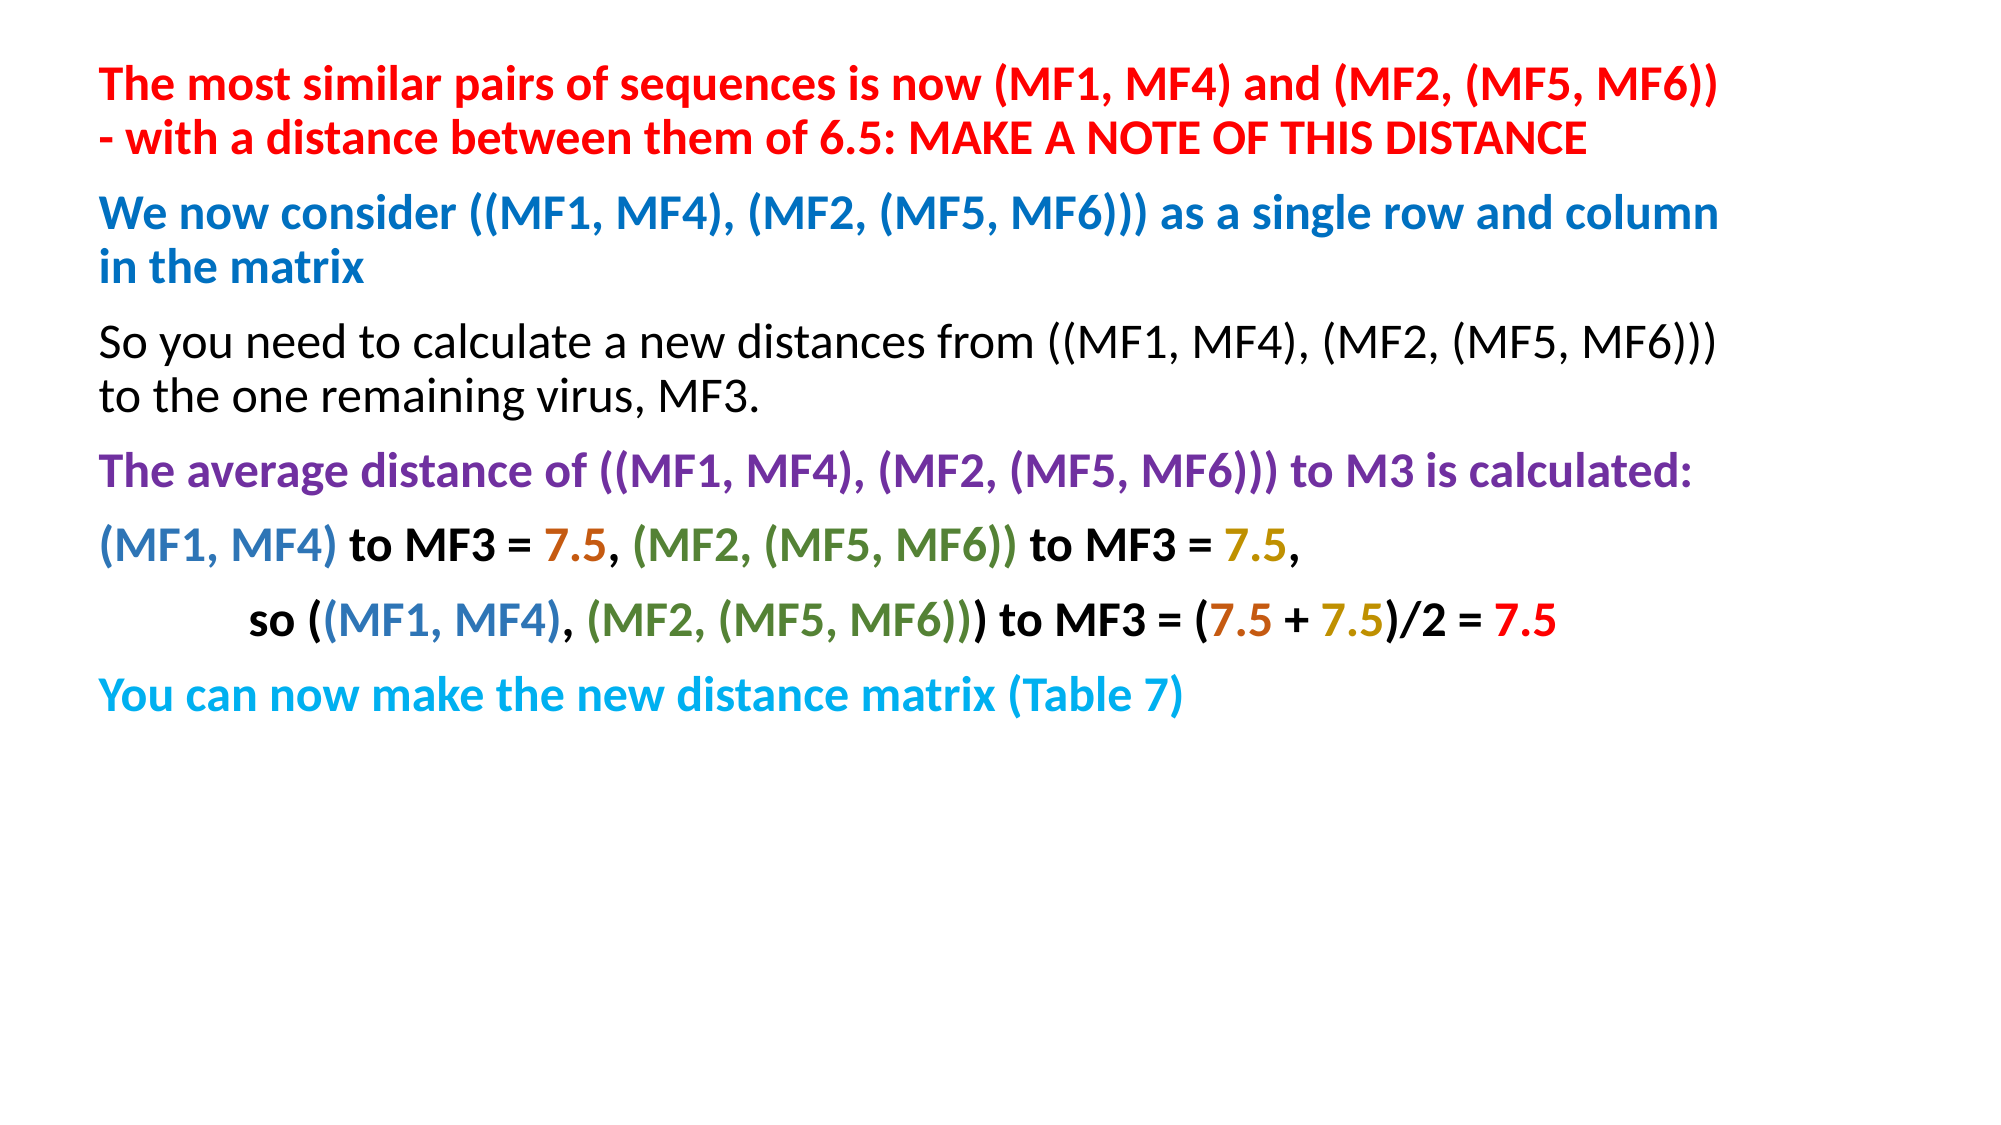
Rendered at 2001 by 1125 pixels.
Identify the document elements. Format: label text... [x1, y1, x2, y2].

text_box The most similar pairs of sequences is now (MF1, MF4) and (MF2, (MF5, MF6)) - with a distance between them of 6.5: MAKE A NOTE OF THIS DISTANCE We now consider ((MF1, MF4), (MF2, (MF5, MF6))) as a single row and column in the matrix So you need to calculate a new distances from ((MF1, MF4), (MF2, (MF5, MF6))) to the one remaining virus, MF3. The average distance of ((MF1, MF4), (MF2, (MF5, MF6))) to M3 is calculated: (MF1, MF4) to MF3 = 7.5, (MF2, (MF5, MF6)) to MF3 = 7.5, so ((MF1, MF4), (MF2, (MF5, MF6))) to MF3 = (7.5 + 7.5)/2 = 7.5 You can now make the new distance matrix (Table 7) [83, 50, 1759, 730]
